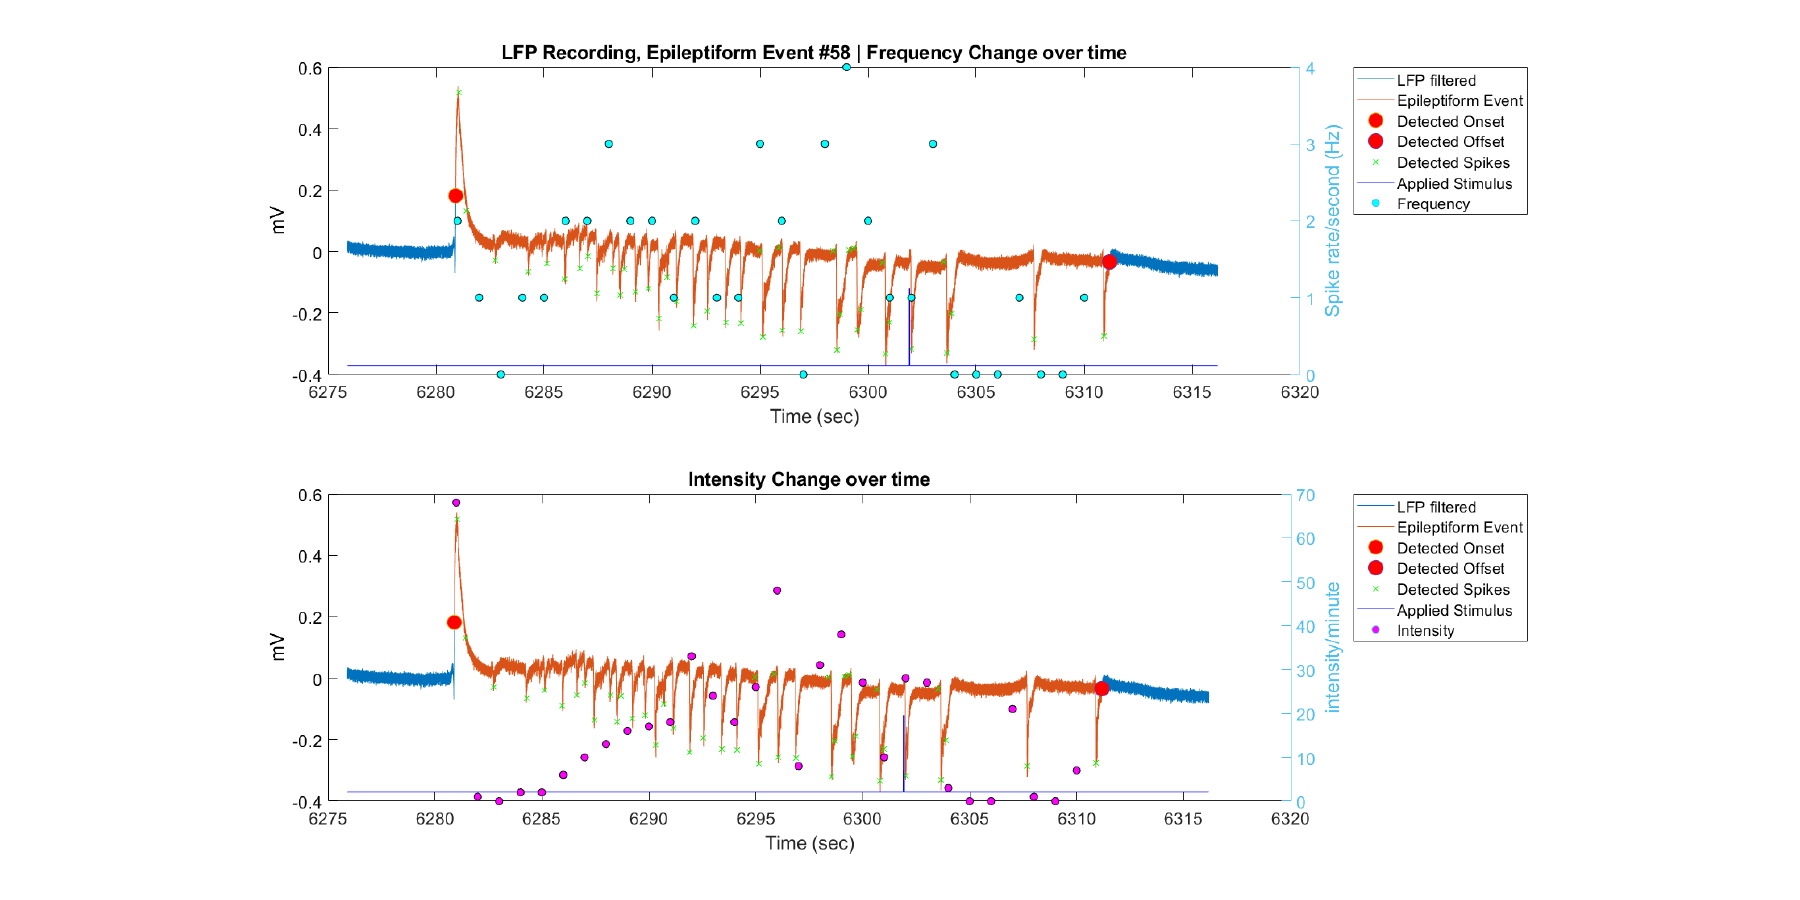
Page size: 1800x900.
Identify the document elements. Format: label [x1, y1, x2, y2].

picture [126, 0, 1674, 900]
